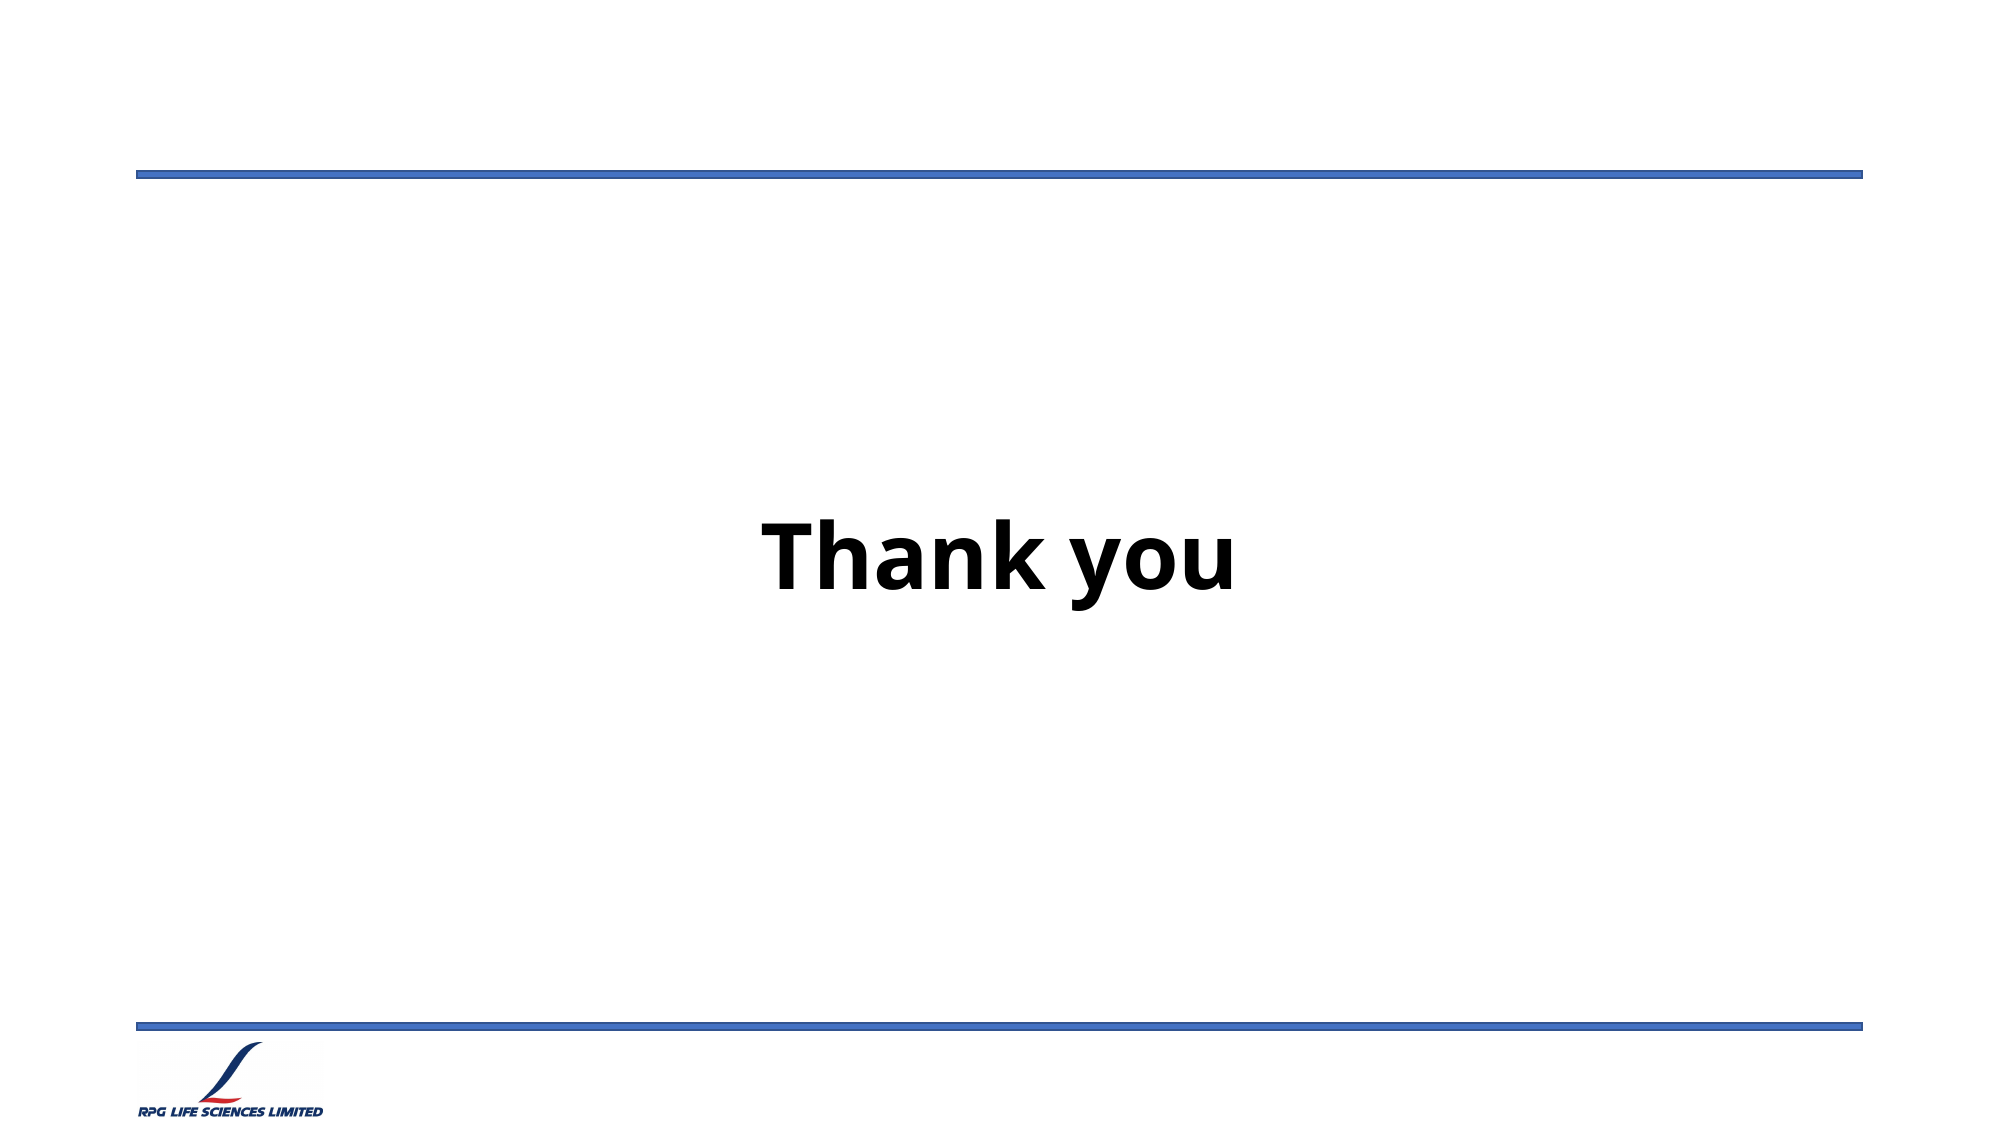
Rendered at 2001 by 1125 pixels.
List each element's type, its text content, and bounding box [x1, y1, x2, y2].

picture [137, 1041, 324, 1118]
list Thank you [137, 434, 1863, 1007]
